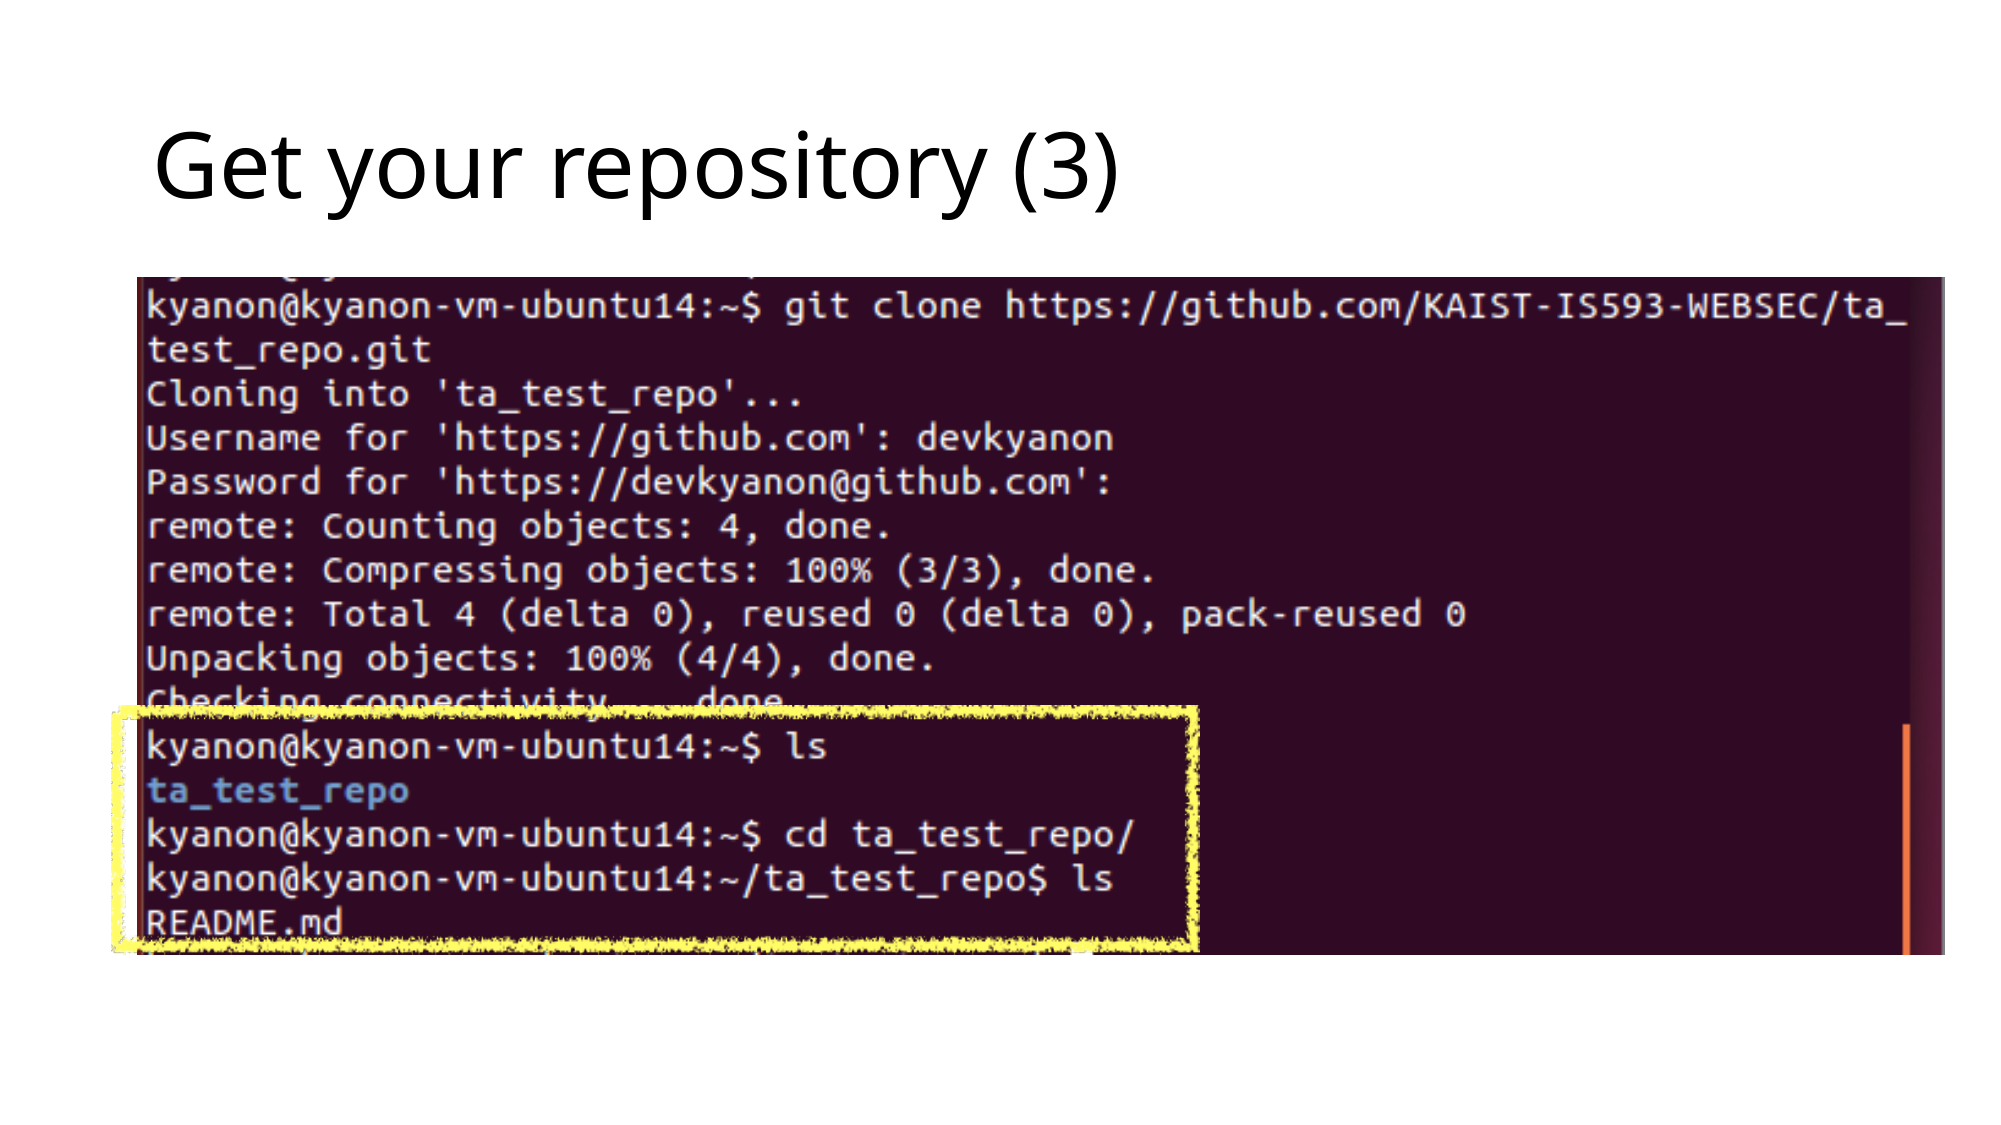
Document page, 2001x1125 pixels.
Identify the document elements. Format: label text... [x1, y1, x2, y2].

title Get your repository (3) [137, 59, 1863, 277]
picture [111, 277, 1945, 955]
